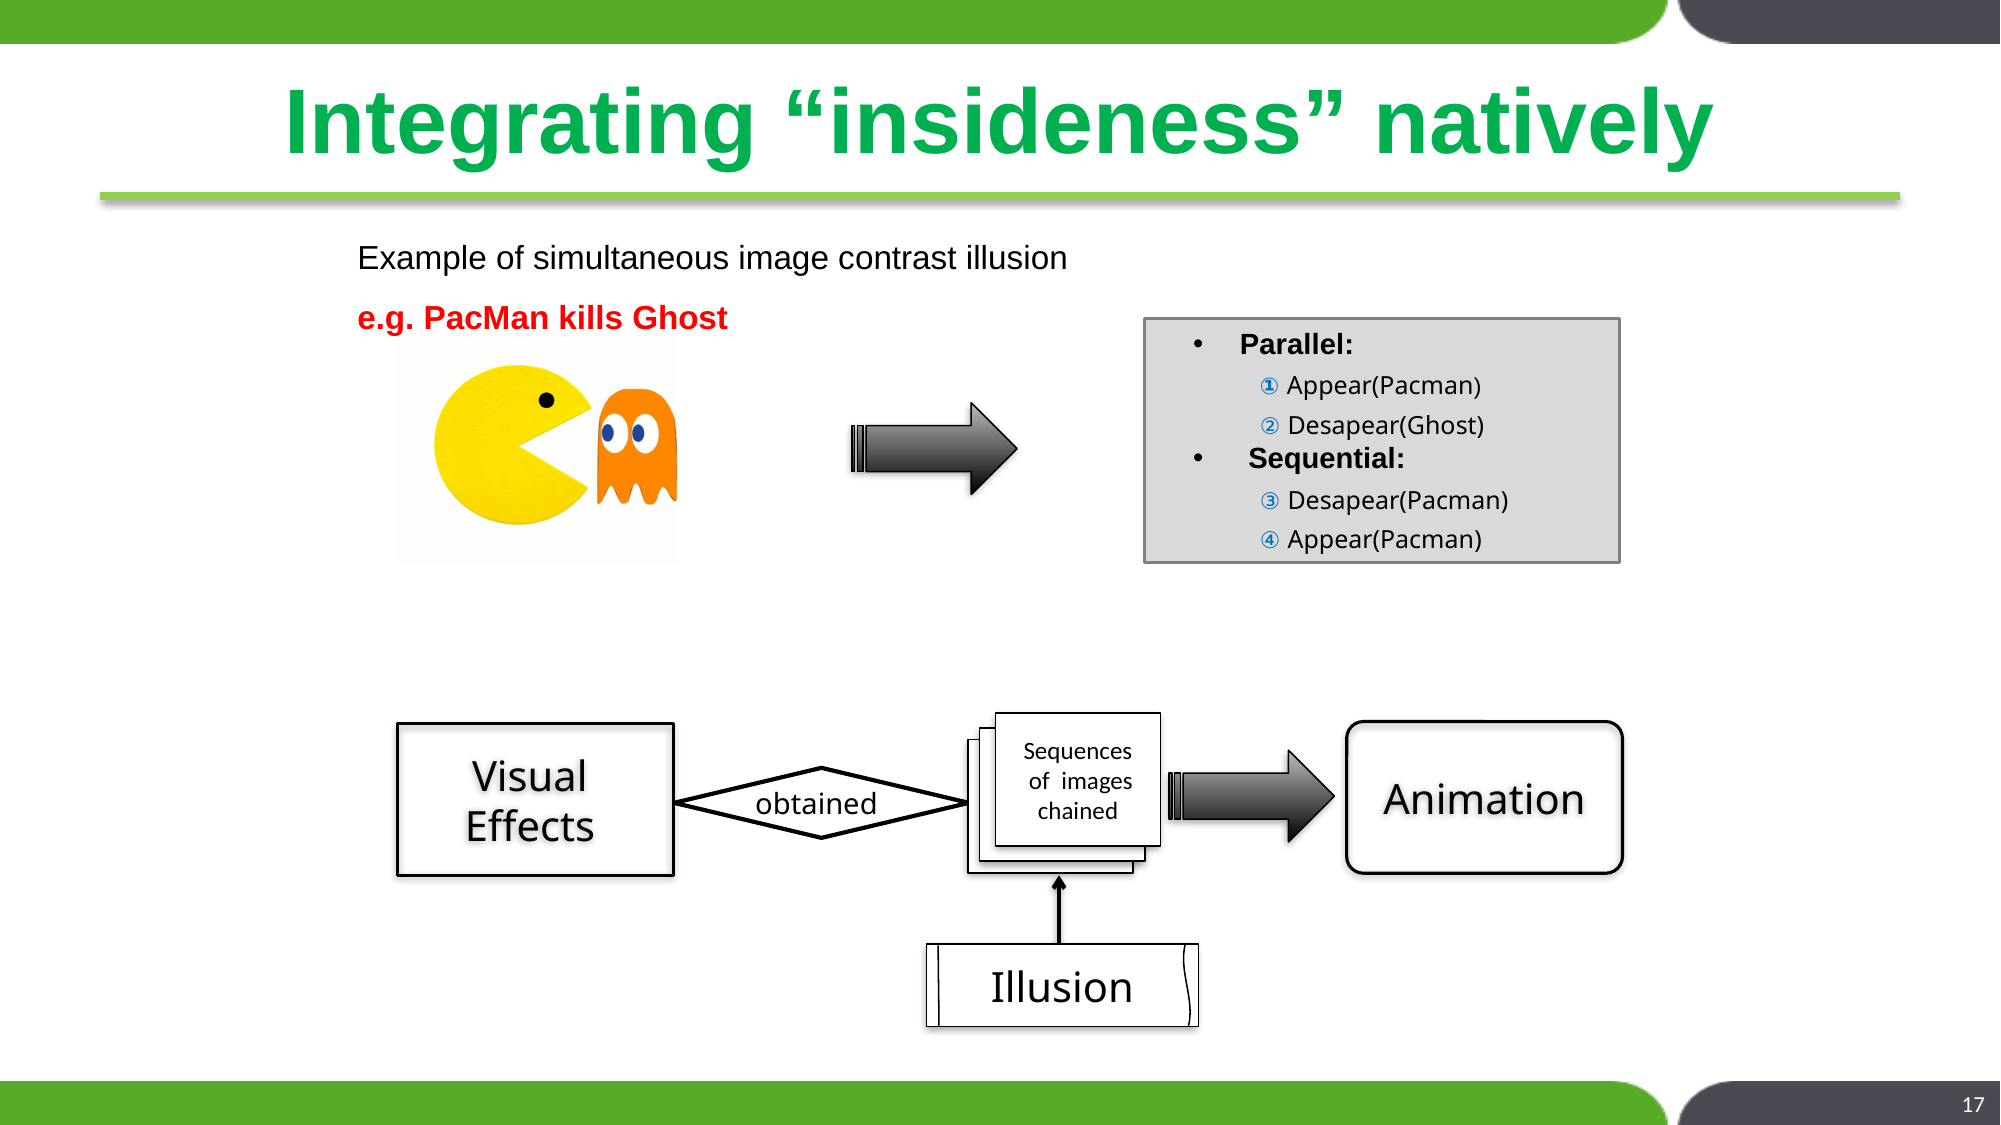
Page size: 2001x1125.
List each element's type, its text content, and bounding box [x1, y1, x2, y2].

text_box [851, 425, 855, 472]
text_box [1117, 318, 1620, 563]
text_box Example of simultaneous image contrast illusion e.g. PacMan kills Ghost [267, 208, 1178, 344]
picture [394, 326, 678, 563]
text_box Illusion [926, 943, 1199, 1027]
text_box [1174, 772, 1181, 820]
title Integrating “insideness” natively [257, 54, 1745, 185]
slide_number 17 [1690, 1081, 2000, 1125]
text_box Animation [1345, 720, 1624, 875]
text_box [979, 727, 1146, 862]
text_box Visual Eﬀects [397, 723, 674, 876]
text_box [857, 425, 864, 472]
text_box [1182, 749, 1335, 843]
text_box [967, 739, 1134, 874]
text_box [1168, 772, 1173, 820]
text_box [865, 402, 1018, 496]
text_box Sequences of images chained [995, 712, 1161, 847]
text_box obtained [678, 765, 962, 840]
